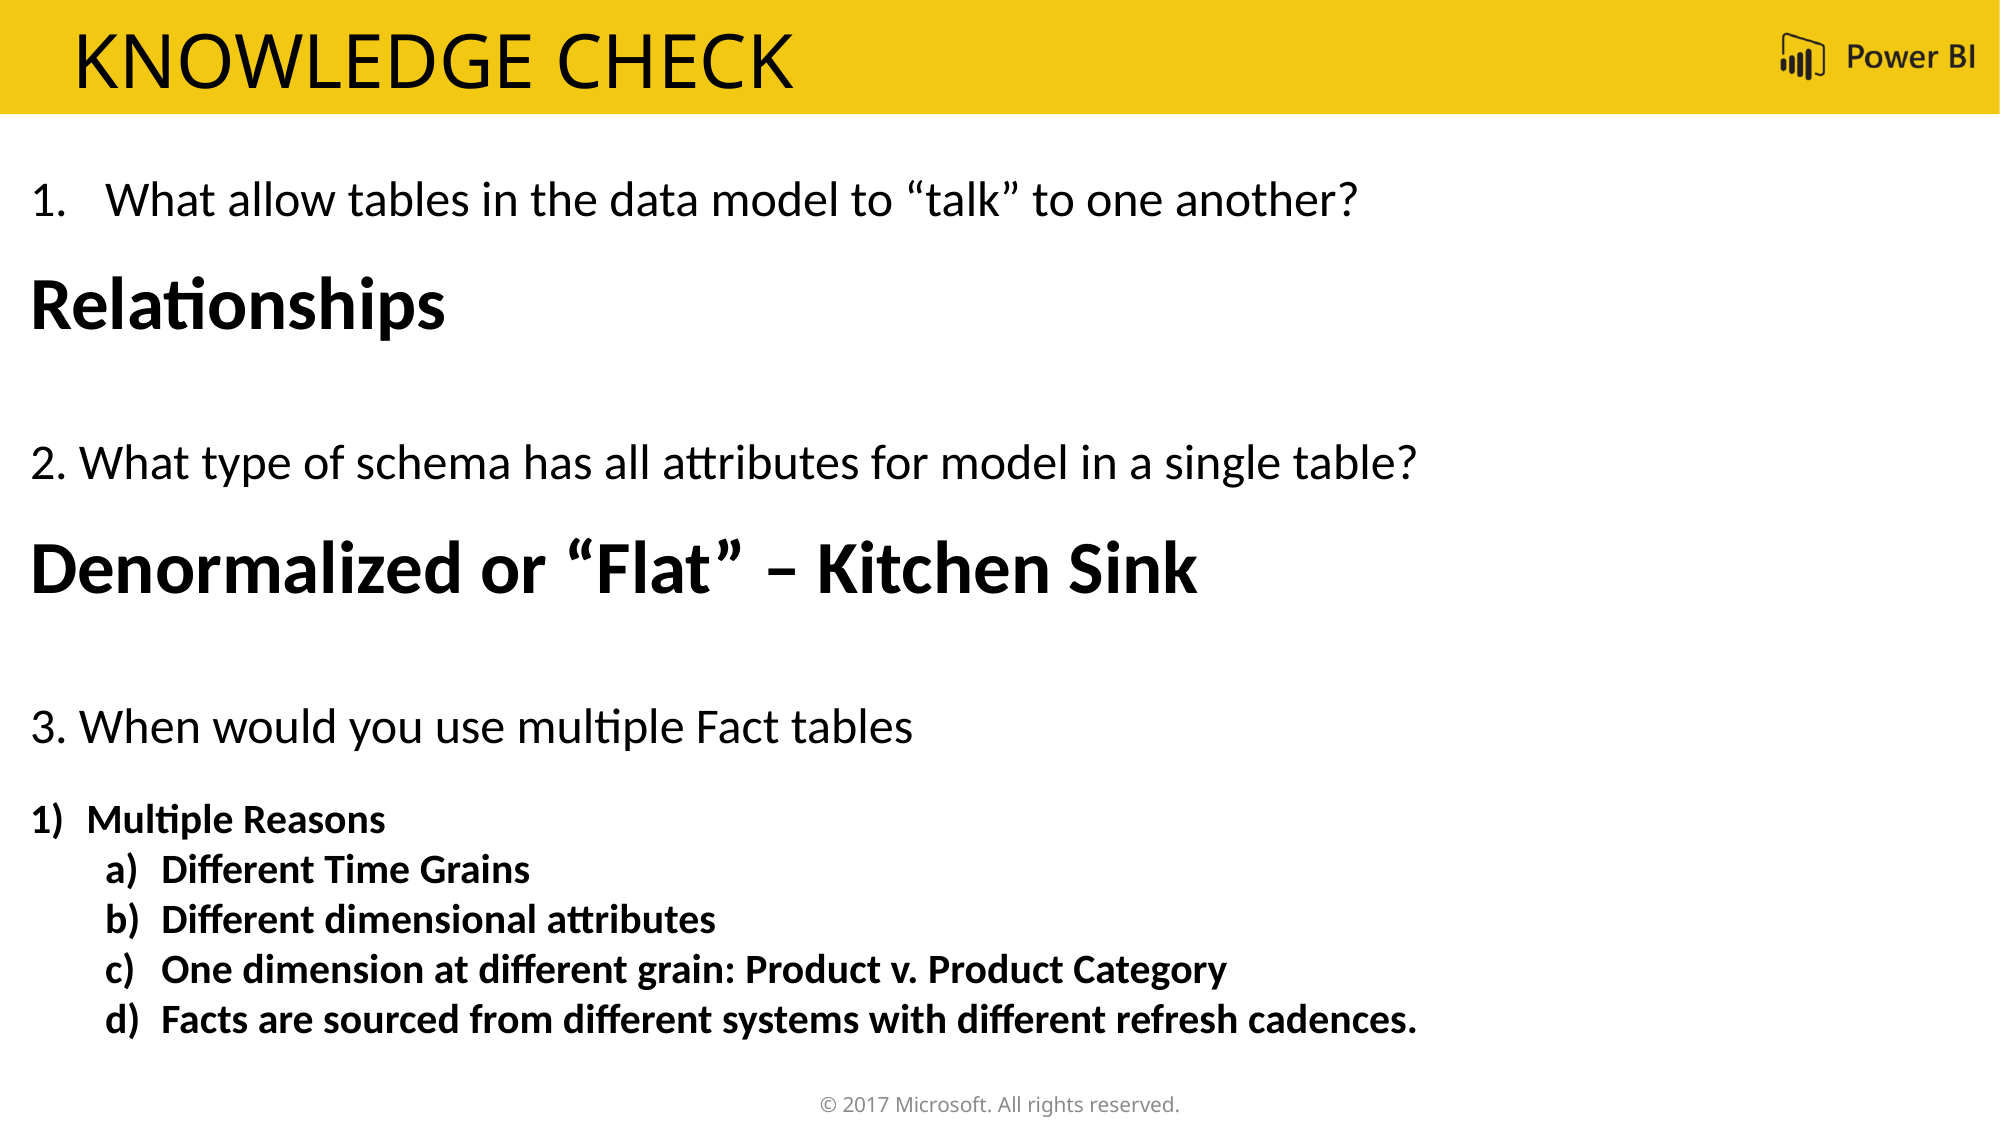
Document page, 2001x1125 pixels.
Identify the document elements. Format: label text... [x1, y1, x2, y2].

text_box [0, 0, 2000, 115]
text_box What allow tables in the data model to “talk” to one another? Relationships 2. What type of schema has all attributes for model in a single table? Denormalized or “Flat” – Kitchen Sink 3. When would you use multiple Fact tables Multiple Reasons Different Time Grains Different dimensional attributes One dimension at different grain: Product v. Product Category Facts are sourced from different systems with different refresh cadences. [0, 148, 1727, 1121]
picture [1769, 23, 1985, 91]
text_box KNOWLEDGE CHECK [58, 5, 1879, 111]
footer © 2017 Microsoft. All rights reserved. [662, 1084, 1338, 1123]
